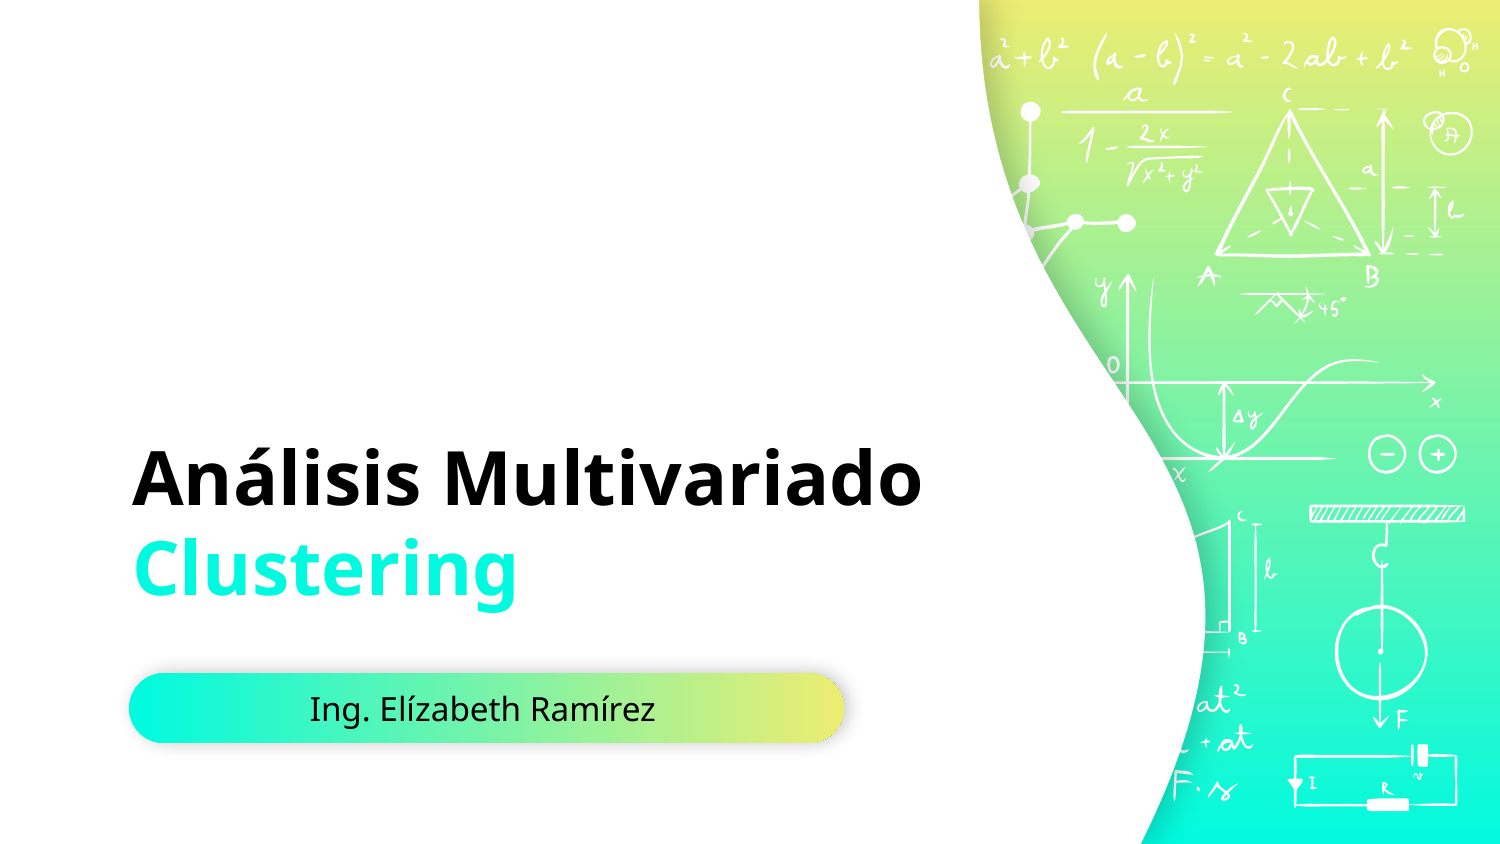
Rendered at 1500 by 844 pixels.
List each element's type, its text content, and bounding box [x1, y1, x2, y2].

text_box [136, 673, 836, 686]
text_box [136, 730, 837, 744]
title Análisis Multivariado Clustering [117, 267, 951, 626]
subtitle Ing. Elízabeth Ramírez [130, 686, 846, 730]
